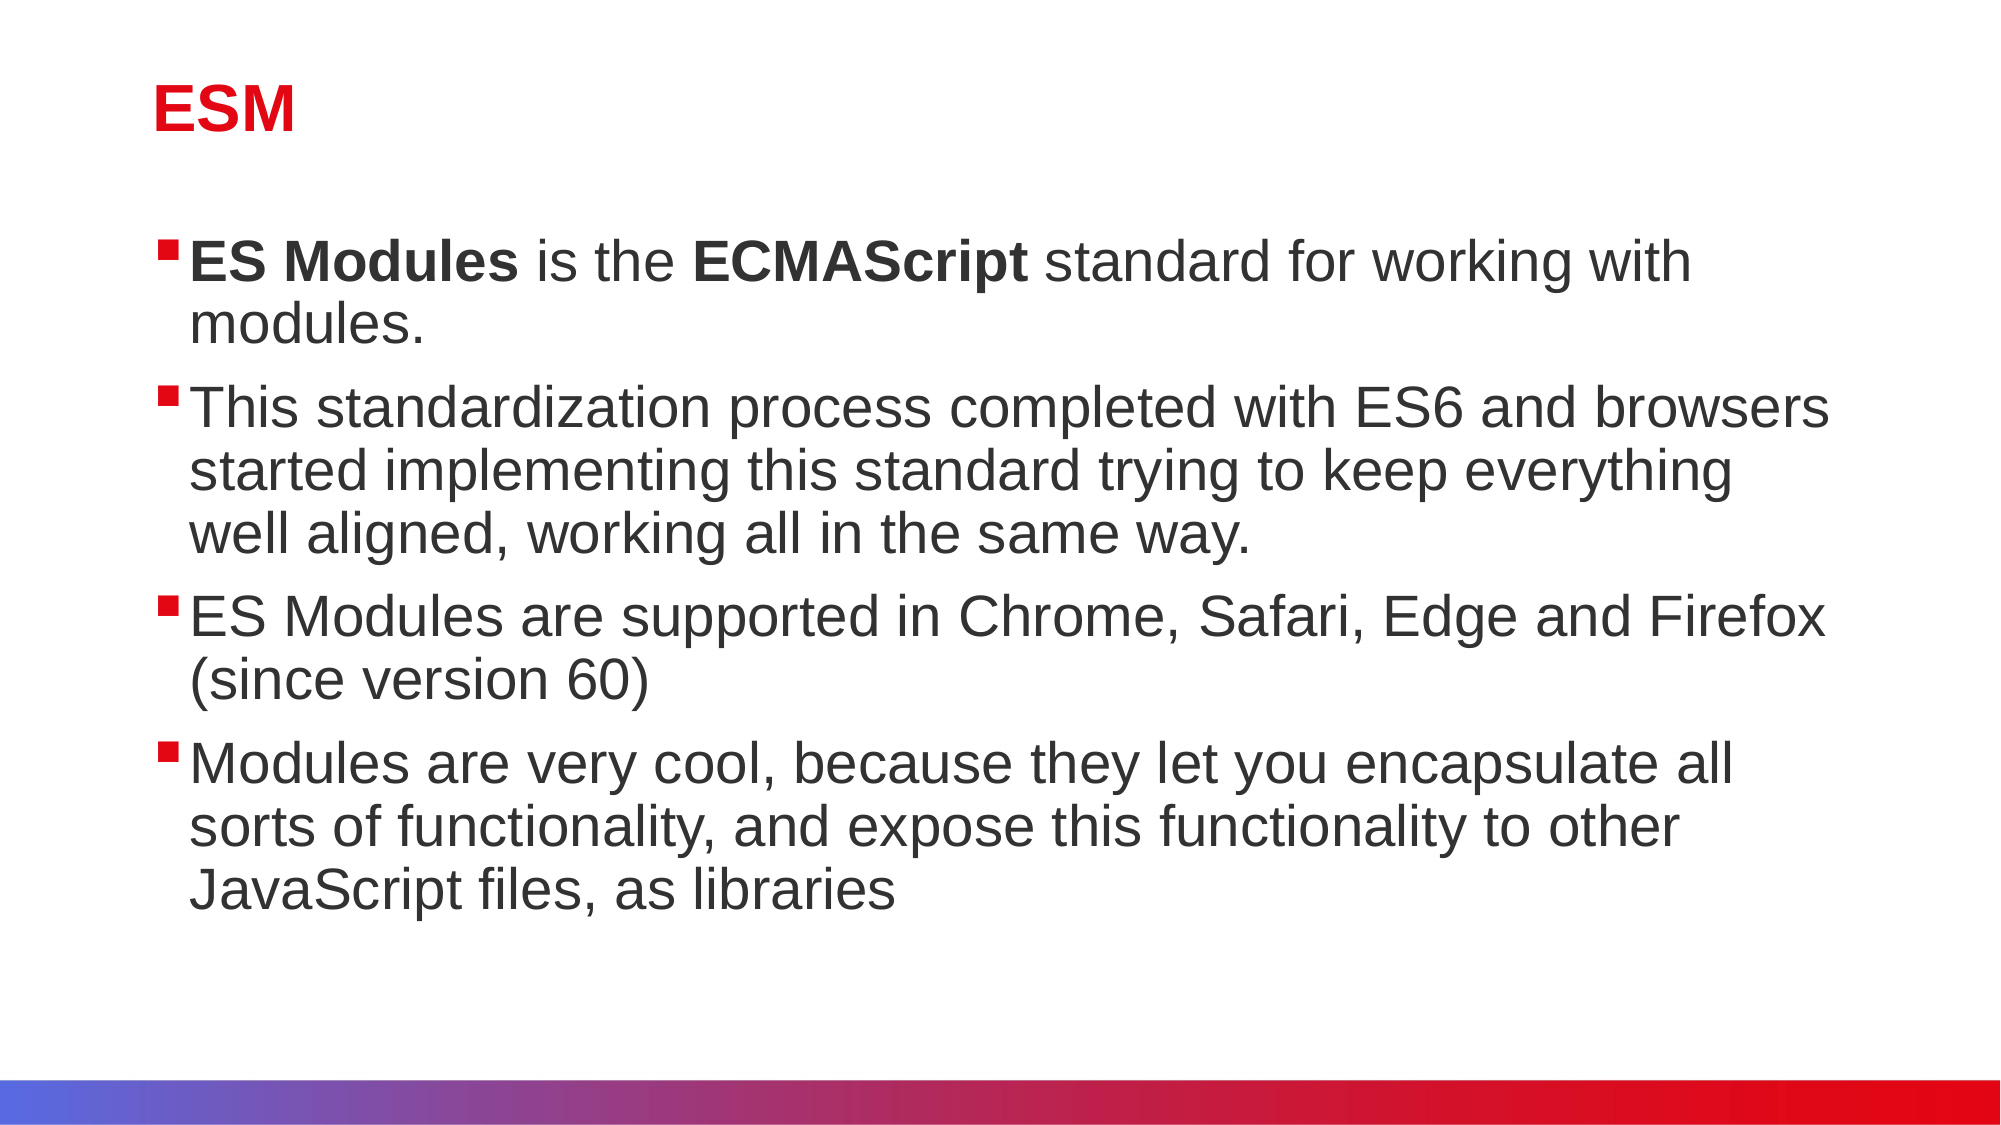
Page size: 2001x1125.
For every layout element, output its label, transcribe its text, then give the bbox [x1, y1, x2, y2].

title ESM [137, 66, 1863, 155]
picture [0, 0, 2001, 1125]
list ES Modules is the ECMAScript standard for working with modules. This standardization process completed with ES6 and browsers started implementing this standard trying to keep everything well aligned, working all in the same way. ES Modules are supported in Chrome, Safari, Edge and Firefox (since version 60) Modules are very cool, because they let you encapsulate all sorts of functionality, and expose this functionality to other JavaScript files, as libraries [137, 223, 1863, 992]
